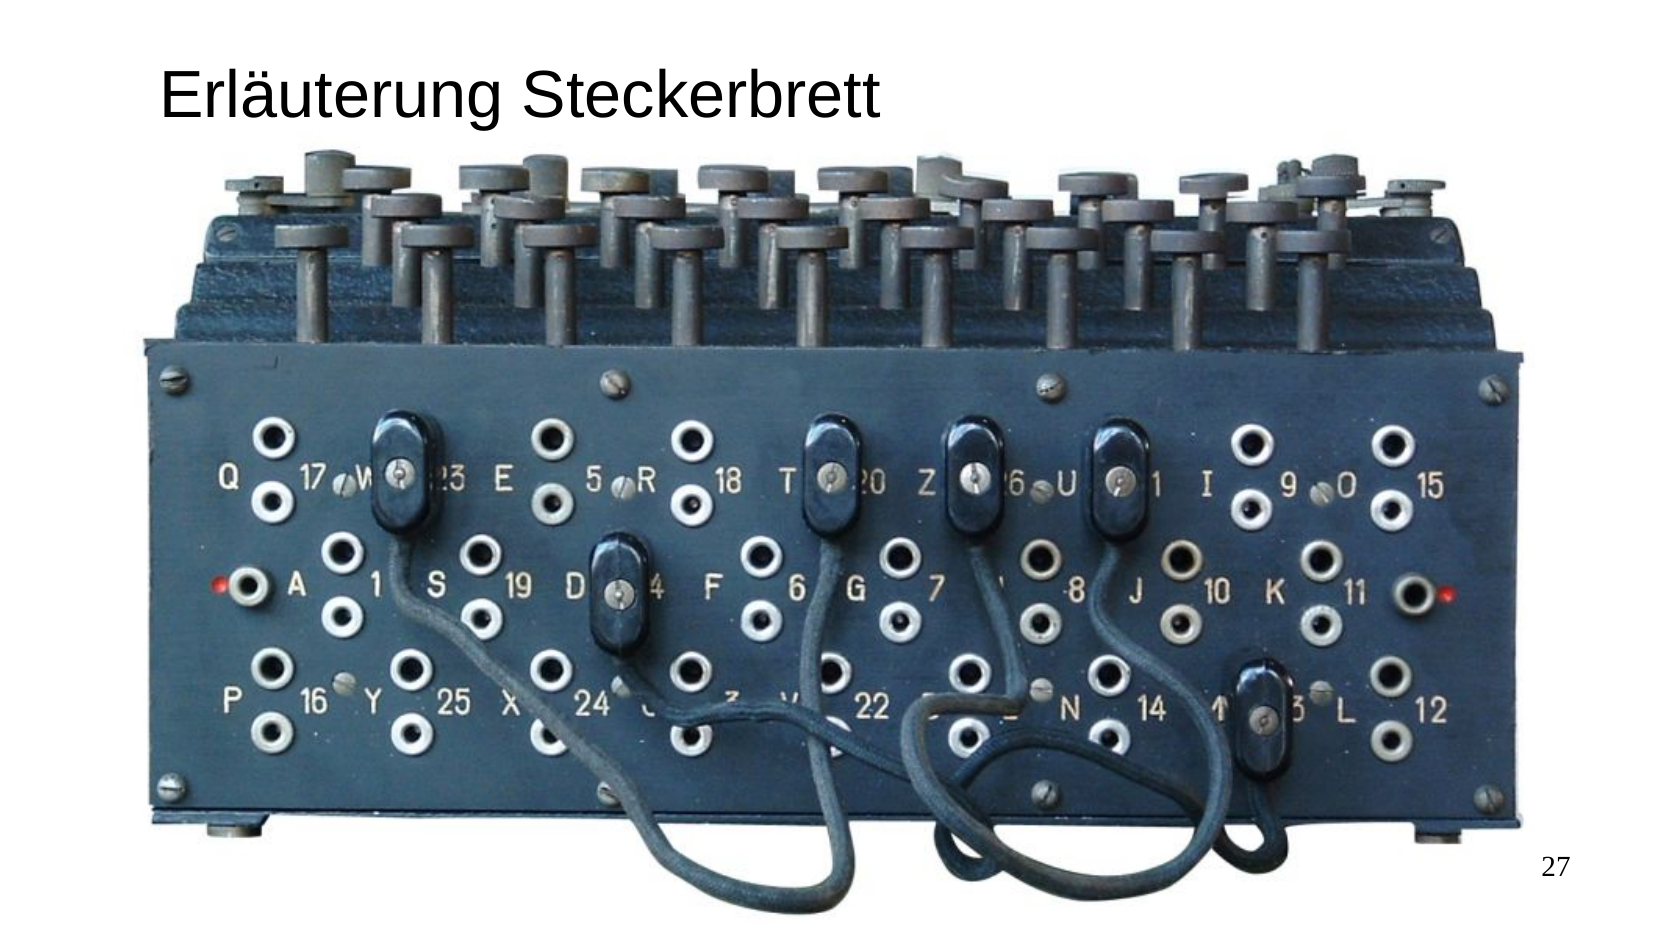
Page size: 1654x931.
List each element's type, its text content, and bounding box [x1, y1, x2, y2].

picture [123, 131, 1541, 924]
slide_number 27 [1541, 847, 1571, 912]
list Erläuterung Steckerbrett [88, 51, 1577, 886]
